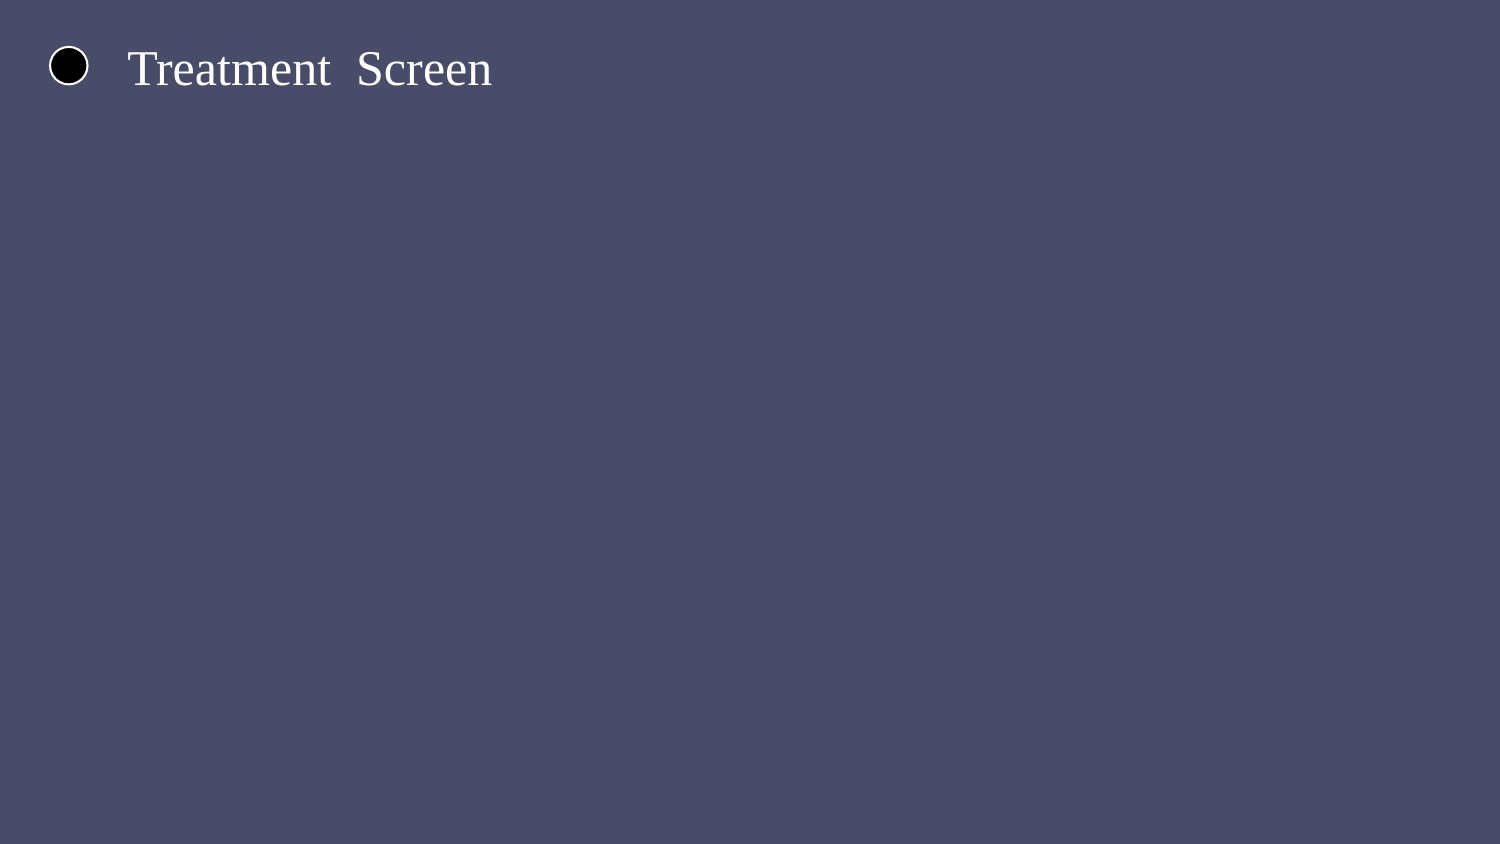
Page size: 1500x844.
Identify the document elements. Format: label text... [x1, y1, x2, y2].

text_box Treatment Screen [87, 28, 546, 122]
text_box [48, 45, 89, 86]
